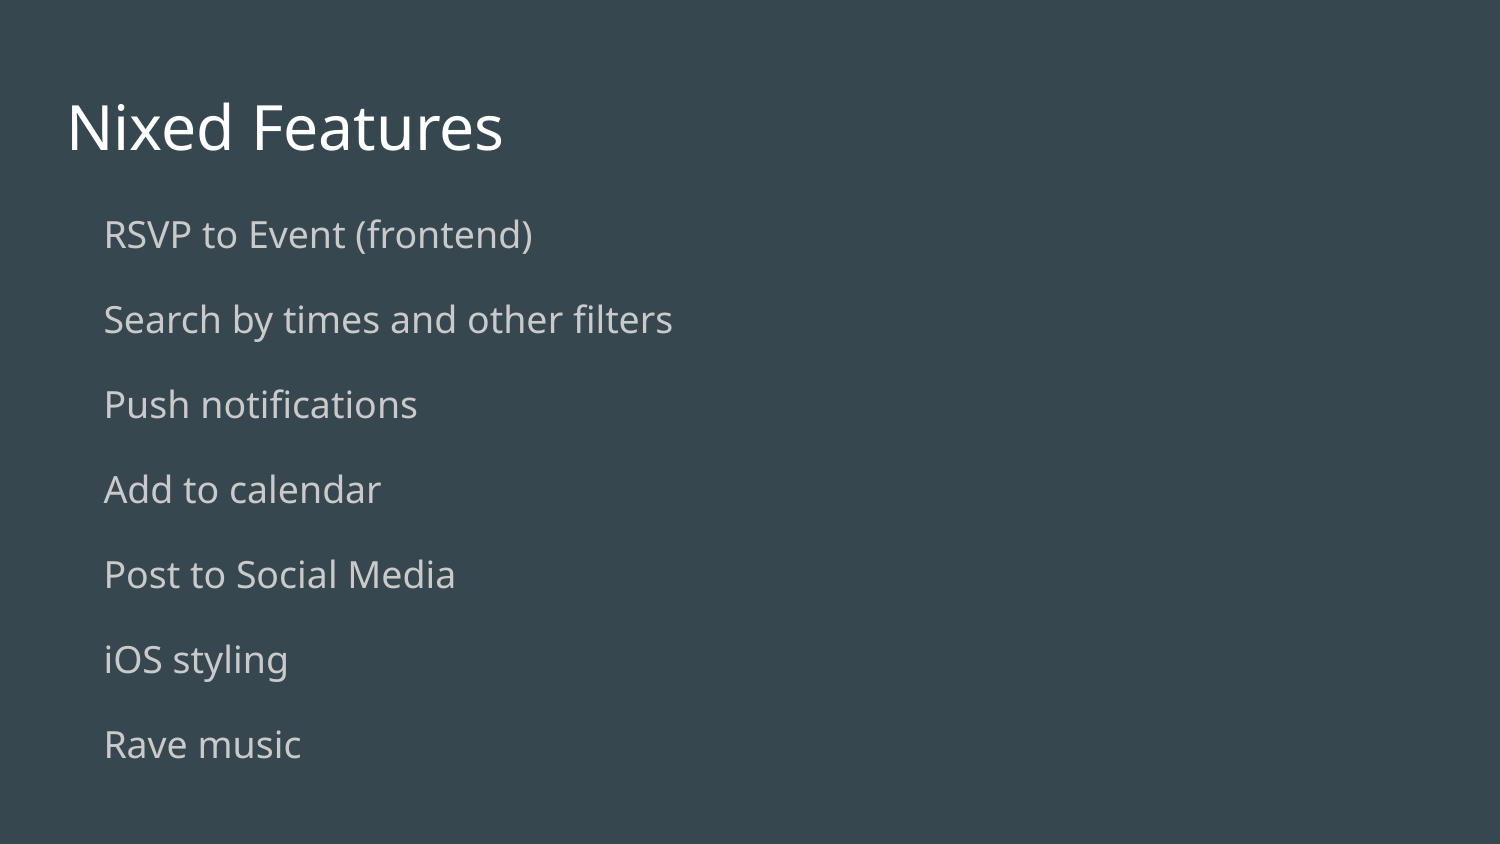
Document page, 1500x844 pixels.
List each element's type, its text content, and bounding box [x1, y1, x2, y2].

list RSVP to Event (frontend) Search by times and other filters Push notifications Add to calendar Post to Social Media iOS styling Rave music [51, 189, 1449, 750]
title Nixed Features [51, 72, 1449, 167]
